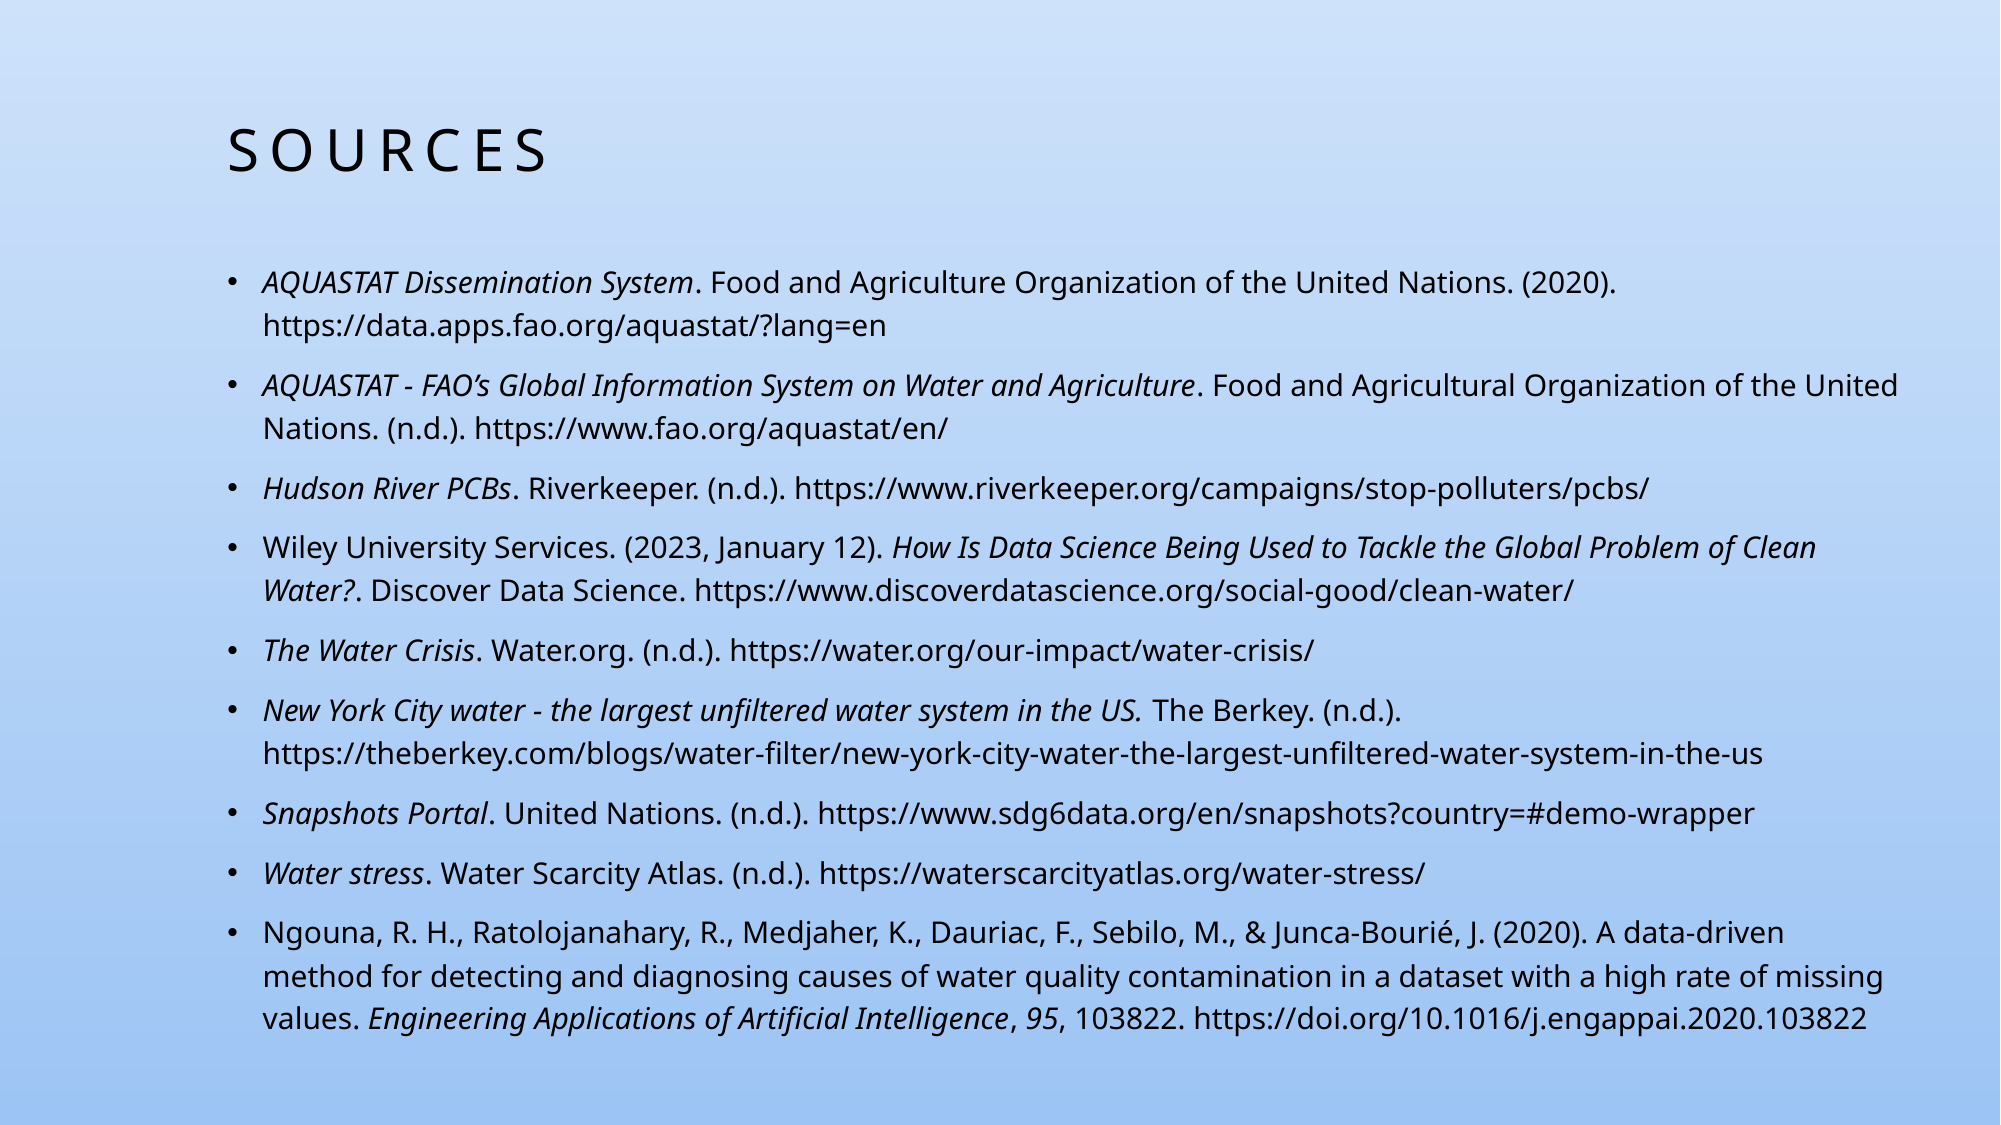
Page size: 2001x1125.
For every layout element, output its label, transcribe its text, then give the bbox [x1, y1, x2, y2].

list AQUASTAT Dissemination System. Food and Agriculture Organization of the United Nations. (2020). https://data.apps.fao.org/aquastat/?lang=en AQUASTAT - FAO’s Global Information System on Water and Agriculture. Food and Agricultural Organization of the United Nations. (n.d.). https://www.fao.org/aquastat/en/ Hudson River PCBs. Riverkeeper. (n.d.). https://www.riverkeeper.org/campaigns/stop-polluters/pcbs/ Wiley University Services. (2023, January 12). How Is Data Science Being Used to Tackle the Global Problem of Clean Water?. Discover Data Science. https://www.discoverdatascience.org/social-good/clean-water/ The Water Crisis. Water.org. (n.d.). https://water.org/our-impact/water-crisis/ New York City water - the largest unfiltered water system in the US. The Berkey. (n.d.). https://theberkey.com/blogs/water-filter/new-york-city-water-the-largest-unfiltered-water-system-in-the-us Snapshots Portal. United Nations. (n.d.). https://www.sdg6data.org/en/snapshots?country=#demo-wrapper Water stress. Water Scarcity Atlas. (n.d.). https://waterscarcityatlas.org/water-stress/ Ngouna, R. H., Ratolojanahary, R., Medjaher, K., Dauriac, F., Sebilo, M., & Junca-Bourié, J. (2020). A data-driven method for detecting and diagnosing causes of water quality contamination in a dataset with a high rate of missing values. Engineering Applications of Artificial Intelligence, 95, 103822. https://doi.org/10.1016/j.engappai.2020.103822 [212, 248, 1920, 1060]
text_box SOURCES [212, 33, 1788, 248]
